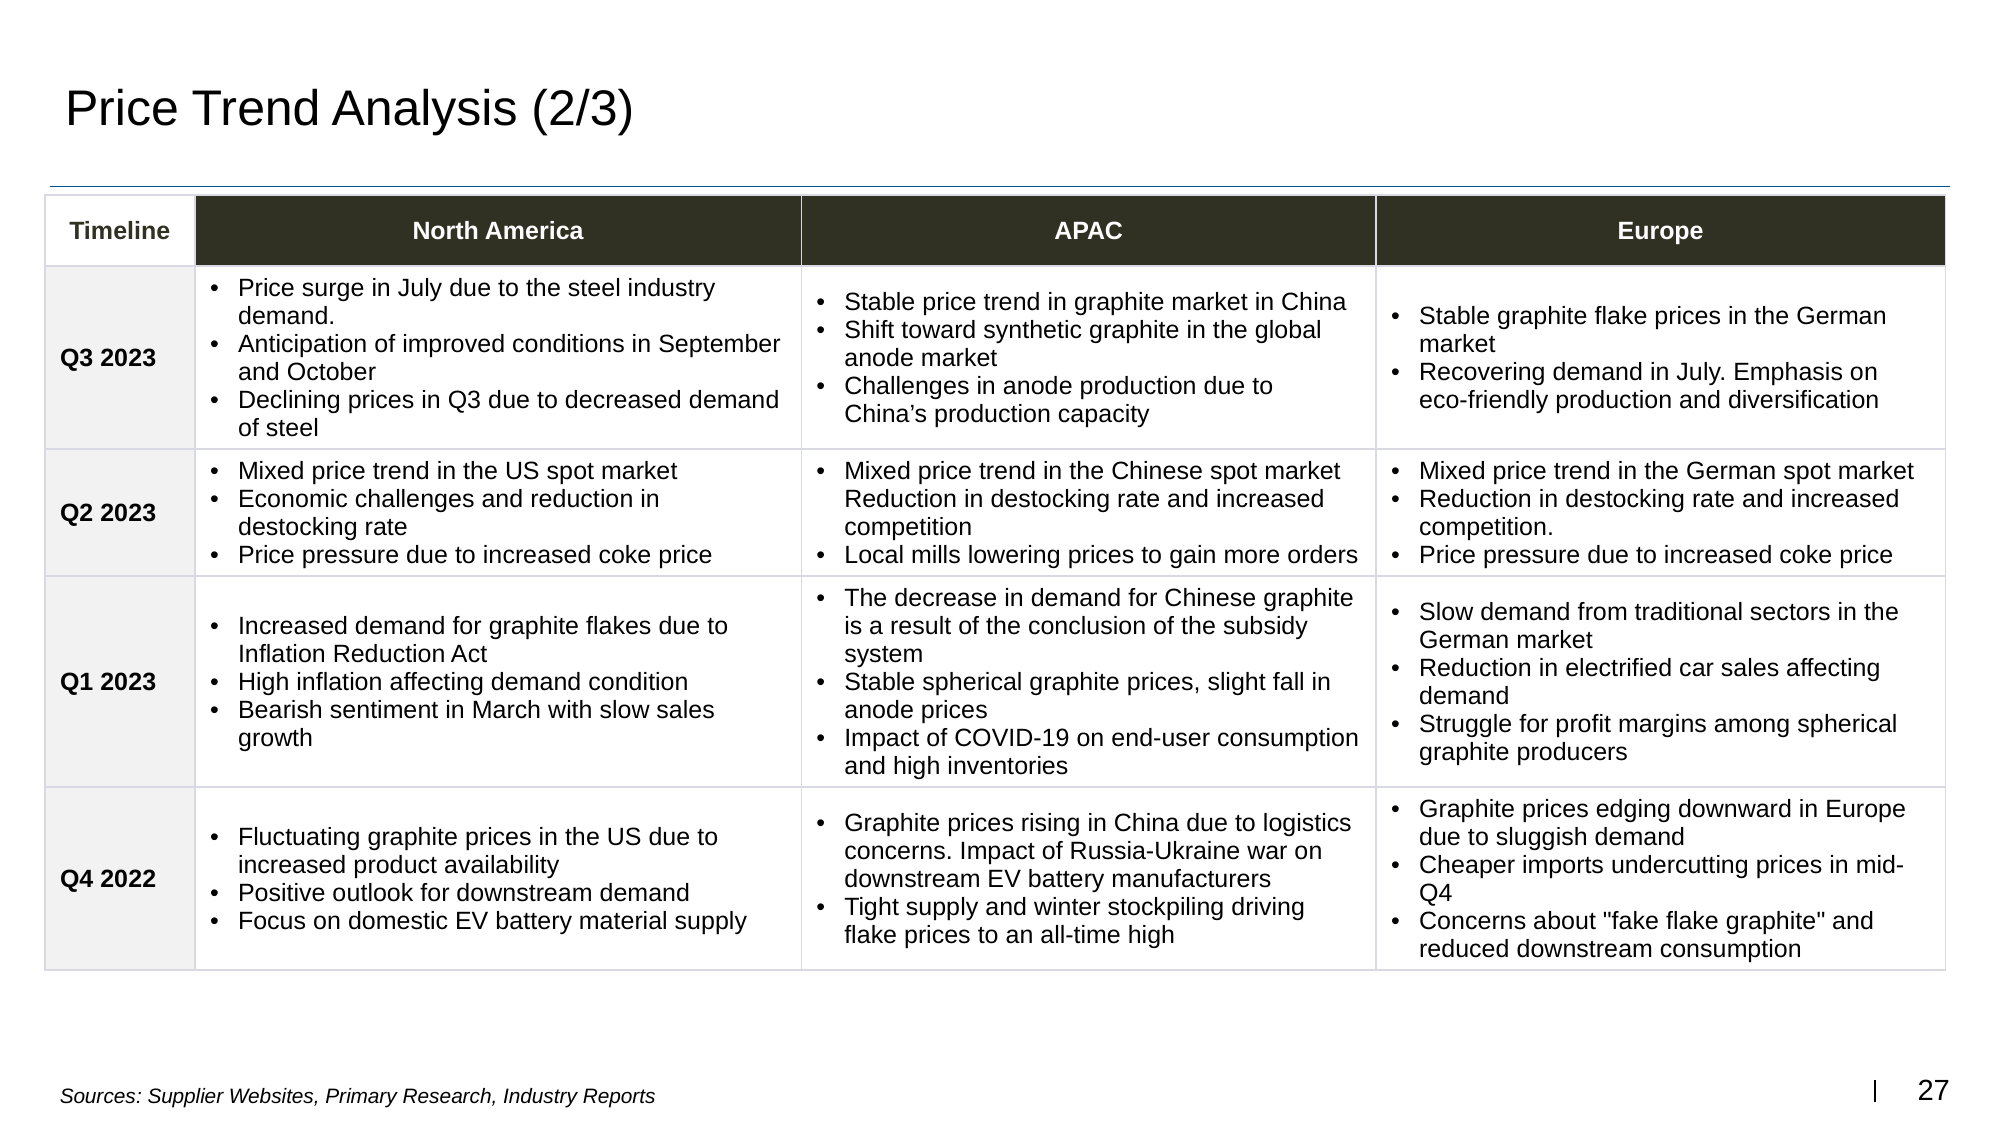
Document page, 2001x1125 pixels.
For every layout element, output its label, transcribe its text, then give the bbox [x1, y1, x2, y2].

table_cell Stable graphite flake prices in the German market Recovering demand in July. Emphasis on eco-friendly production and diversification [1377, 267, 1945, 448]
table_header North America [196, 196, 801, 265]
text_box Sources: Supplier Websites, Primary Research, Industry Reports [44, 1074, 728, 1115]
table_cell Price surge in July due to the steel industry demand. Anticipation of improved conditions in September and October Declining prices in Q3 due to decreased demand of steel [196, 267, 801, 448]
table_cell Graphite prices rising in China due to logistics concerns. Impact of Russia-Ukraine war on downstream EV battery manufacturers Tight supply and winter stockpiling driving flake prices to an all-time high [802, 788, 1375, 969]
table_cell Stable price trend in graphite market in China Shift toward synthetic graphite in the global anode market Challenges in anode production due to China’s production capacity [802, 267, 1375, 448]
title Price Trend Analysis (2/3) [50, 29, 1950, 180]
table_cell Slow demand from traditional sectors in the German market Reduction in electrified car sales affecting demand Struggle for profit margins among spherical graphite producers [1377, 577, 1945, 786]
table_header APAC [802, 196, 1375, 265]
table_cell Increased demand for graphite flakes due to Inflation Reduction Act High inflation affecting demand condition Bearish sentiment in March with slow sales growth [196, 577, 801, 786]
table_cell Mixed price trend in the US spot market Economic challenges and reduction in destocking rate Price pressure due to increased coke price [196, 450, 801, 575]
table_cell Graphite prices edging downward in Europe due to sluggish demand Cheaper imports undercutting prices in mid-Q4 Concerns about "fake flake graphite" and reduced downstream consumption [1377, 788, 1945, 969]
table_header Europe [1377, 196, 1945, 265]
table_cell Fluctuating graphite prices in the US due to increased product availability Positive outlook for downstream demand Focus on domestic EV battery material supply [196, 788, 801, 969]
table_cell Q1 2023 [46, 577, 194, 786]
table_cell Mixed price trend in the German spot market Reduction in destocking rate and increased competition. Price pressure due to increased coke price [1377, 450, 1945, 575]
table_cell Q3 2023 [46, 267, 194, 448]
table_cell Mixed price trend in the Chinese spot market Reduction in destocking rate and increased competition Local mills lowering prices to gain more orders [802, 450, 1375, 575]
table_header Timeline [46, 196, 194, 265]
table_cell Q4 2022 [46, 788, 194, 969]
table_cell Q2 2023 [46, 450, 194, 575]
table_cell The decrease in demand for Chinese graphite is a result of the conclusion of the subsidy system Stable spherical graphite prices, slight fall in anode prices Impact of COVID-19 on end-user consumption and high inventories [802, 577, 1375, 786]
